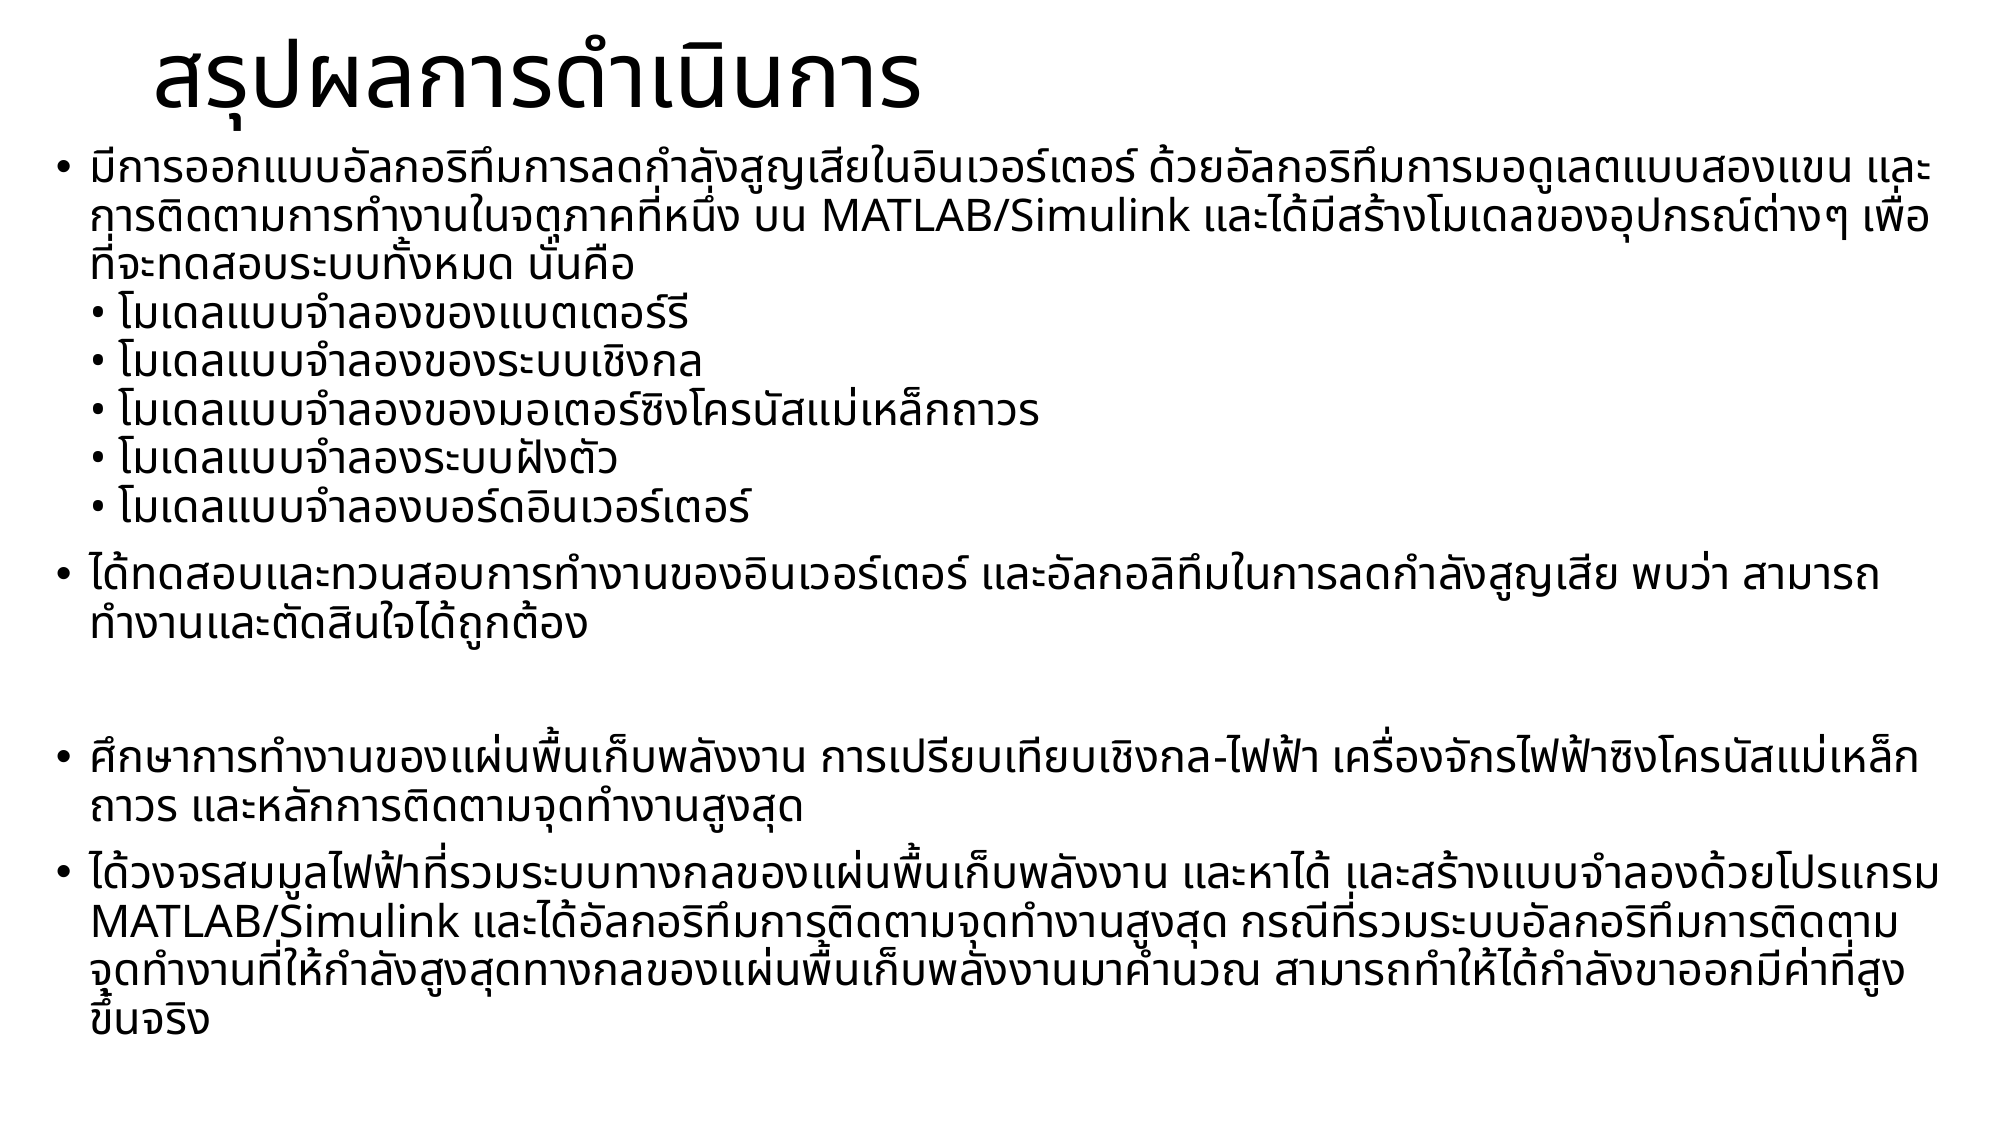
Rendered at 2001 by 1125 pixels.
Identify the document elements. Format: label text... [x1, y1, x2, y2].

list มีการออกแบบอัลกอริทึมการลดกําลังสูญเสียในอินเวอร์เตอร์ ด้วยอัลกอริทึมการมอดูเลตแบบสองแขน และการติดตามการทํางานในจตุภาคที่หนึ่ง บน MATLAB/Simulink และได้มีสร้างโมเดลของอุปกรณ์ต่างๆ เพื่อที่จะทดสอบระบบทั้งหมด นั่นคือ • โมเดลแบบจำลองของแบตเตอร์รี • โมเดลแบบจำลองของระบบเชิงกล • โมเดลแบบจำลองของมอเตอร์ซิงโครนัสแม่เหล็กถาวร • โมเดลแบบจำลองระบบฝังตัว • โมเดลแบบจำลองบอร์ดอินเวอร์เตอร์ ได้ทดสอบและทวนสอบการทำงานของอินเวอร์เตอร์ และอัลกอลิทึมในการลดกำลังสูญเสีย พบว่า สามารถทำงานและตัดสินใจได้ถูกต้อง ศึกษาการทำงานของแผ่นพื้นเก็บพลังงาน การเปรียบเทียบเชิงกล-ไฟฟ้า เครื่องจักรไฟฟ้าซิงโครนัสแม่เหล็กถาวร และหลักการติดตามจุดทำงานสูงสุด ได้วงจรสมมูลไฟฟ้าที่รวมระบบทางกลของแผ่นพื้นเก็บพลังงาน และหาได้ และสร้างแบบจําลองด้วยโปรแกรม MATLAB/Simulink และได้อัลกอริทึมการติดตามจุดทํางานสูงสุด กรณีที่รวมระบบอัลกอริทึมการติดตามจุดทํางานที่ให้กําลังสูงสุดทางกลของแผ่นพื้นเก็บพลังงานมาคํานวณ สามารถทําให้ได้กําลังขาออกมีค่าที่สูงขึ้นจริง [40, 136, 1964, 1055]
title สรุปผลการดําเนินการ [137, 19, 1863, 136]
